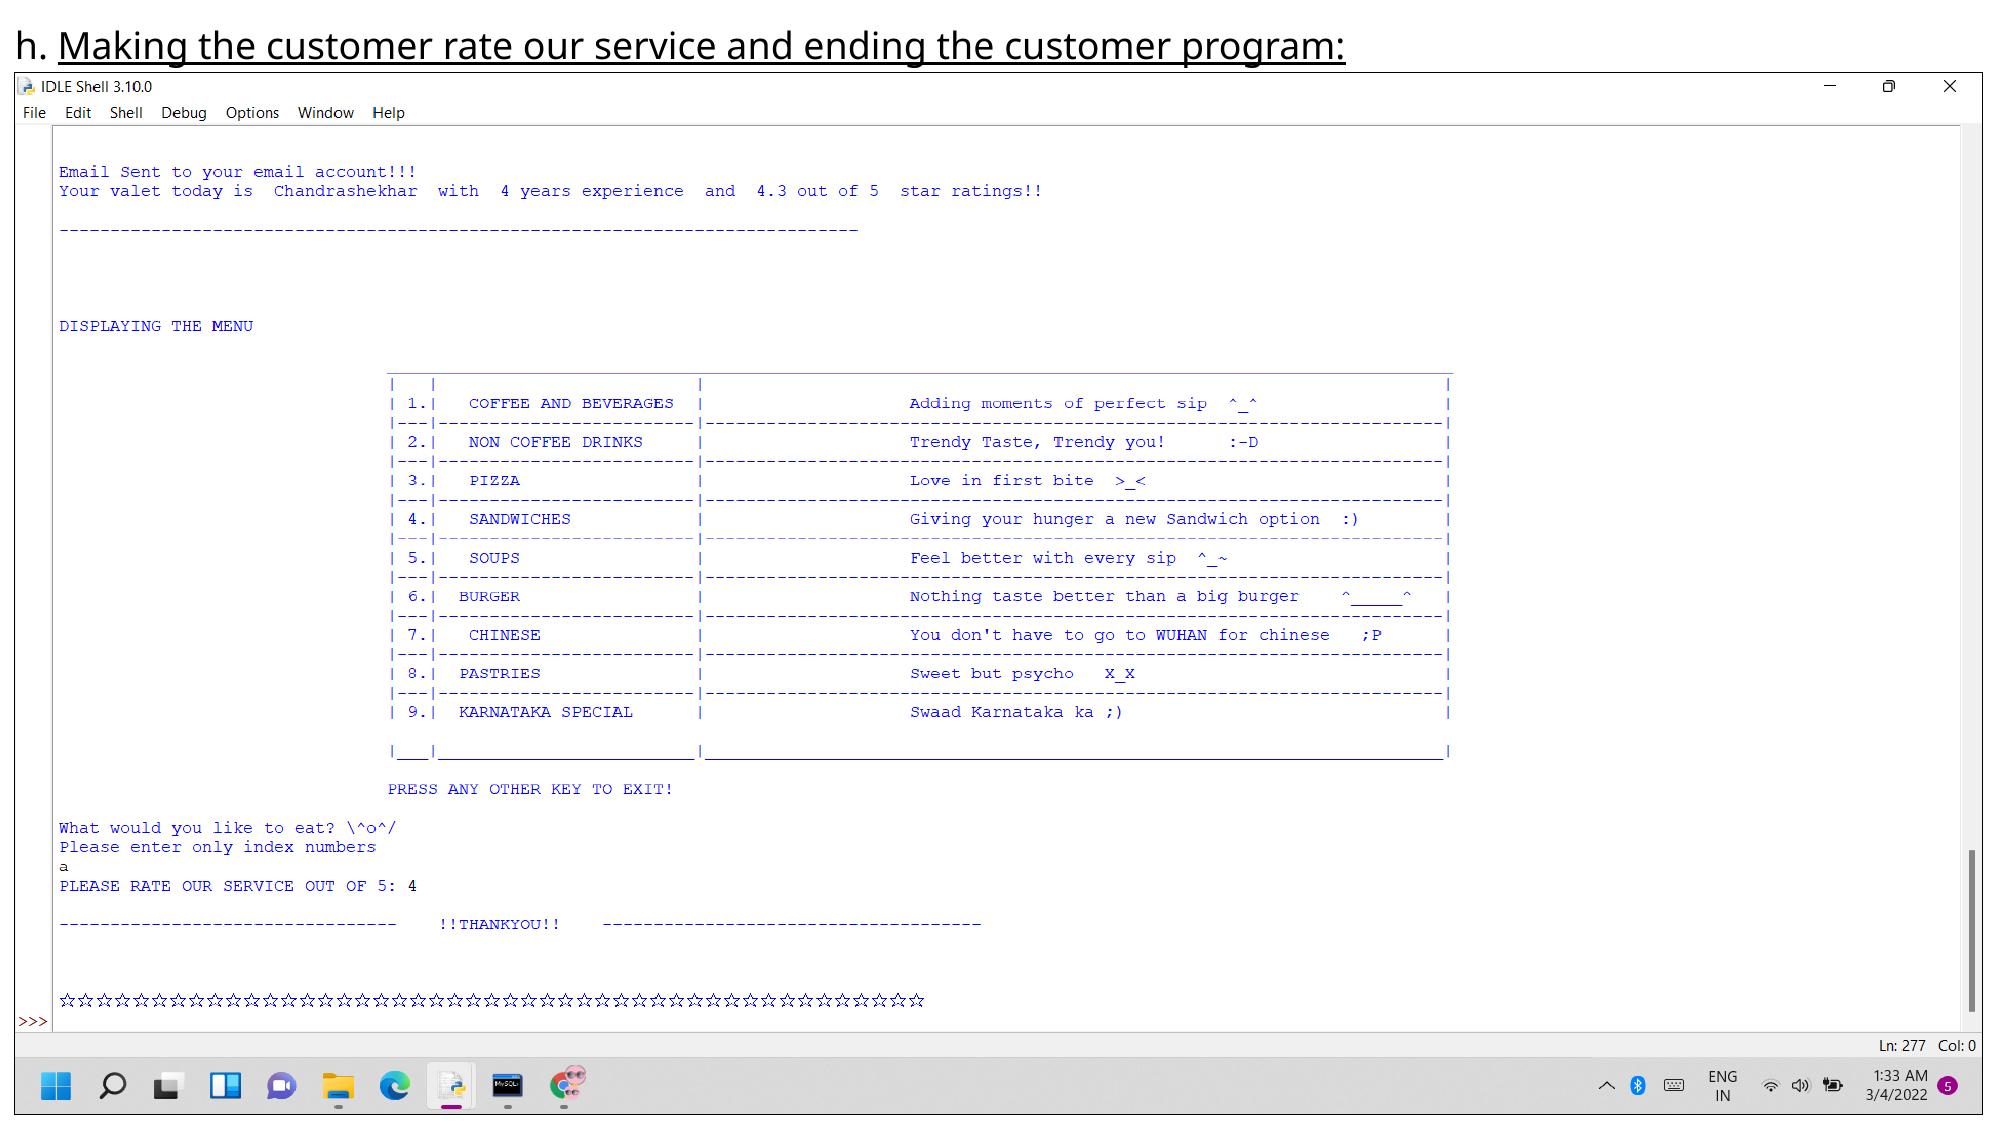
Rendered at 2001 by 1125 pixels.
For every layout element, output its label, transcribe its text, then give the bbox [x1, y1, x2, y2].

text_box h. Making the customer rate our service and ending the customer program: [0, 11, 1916, 75]
picture [14, 72, 1983, 1114]
